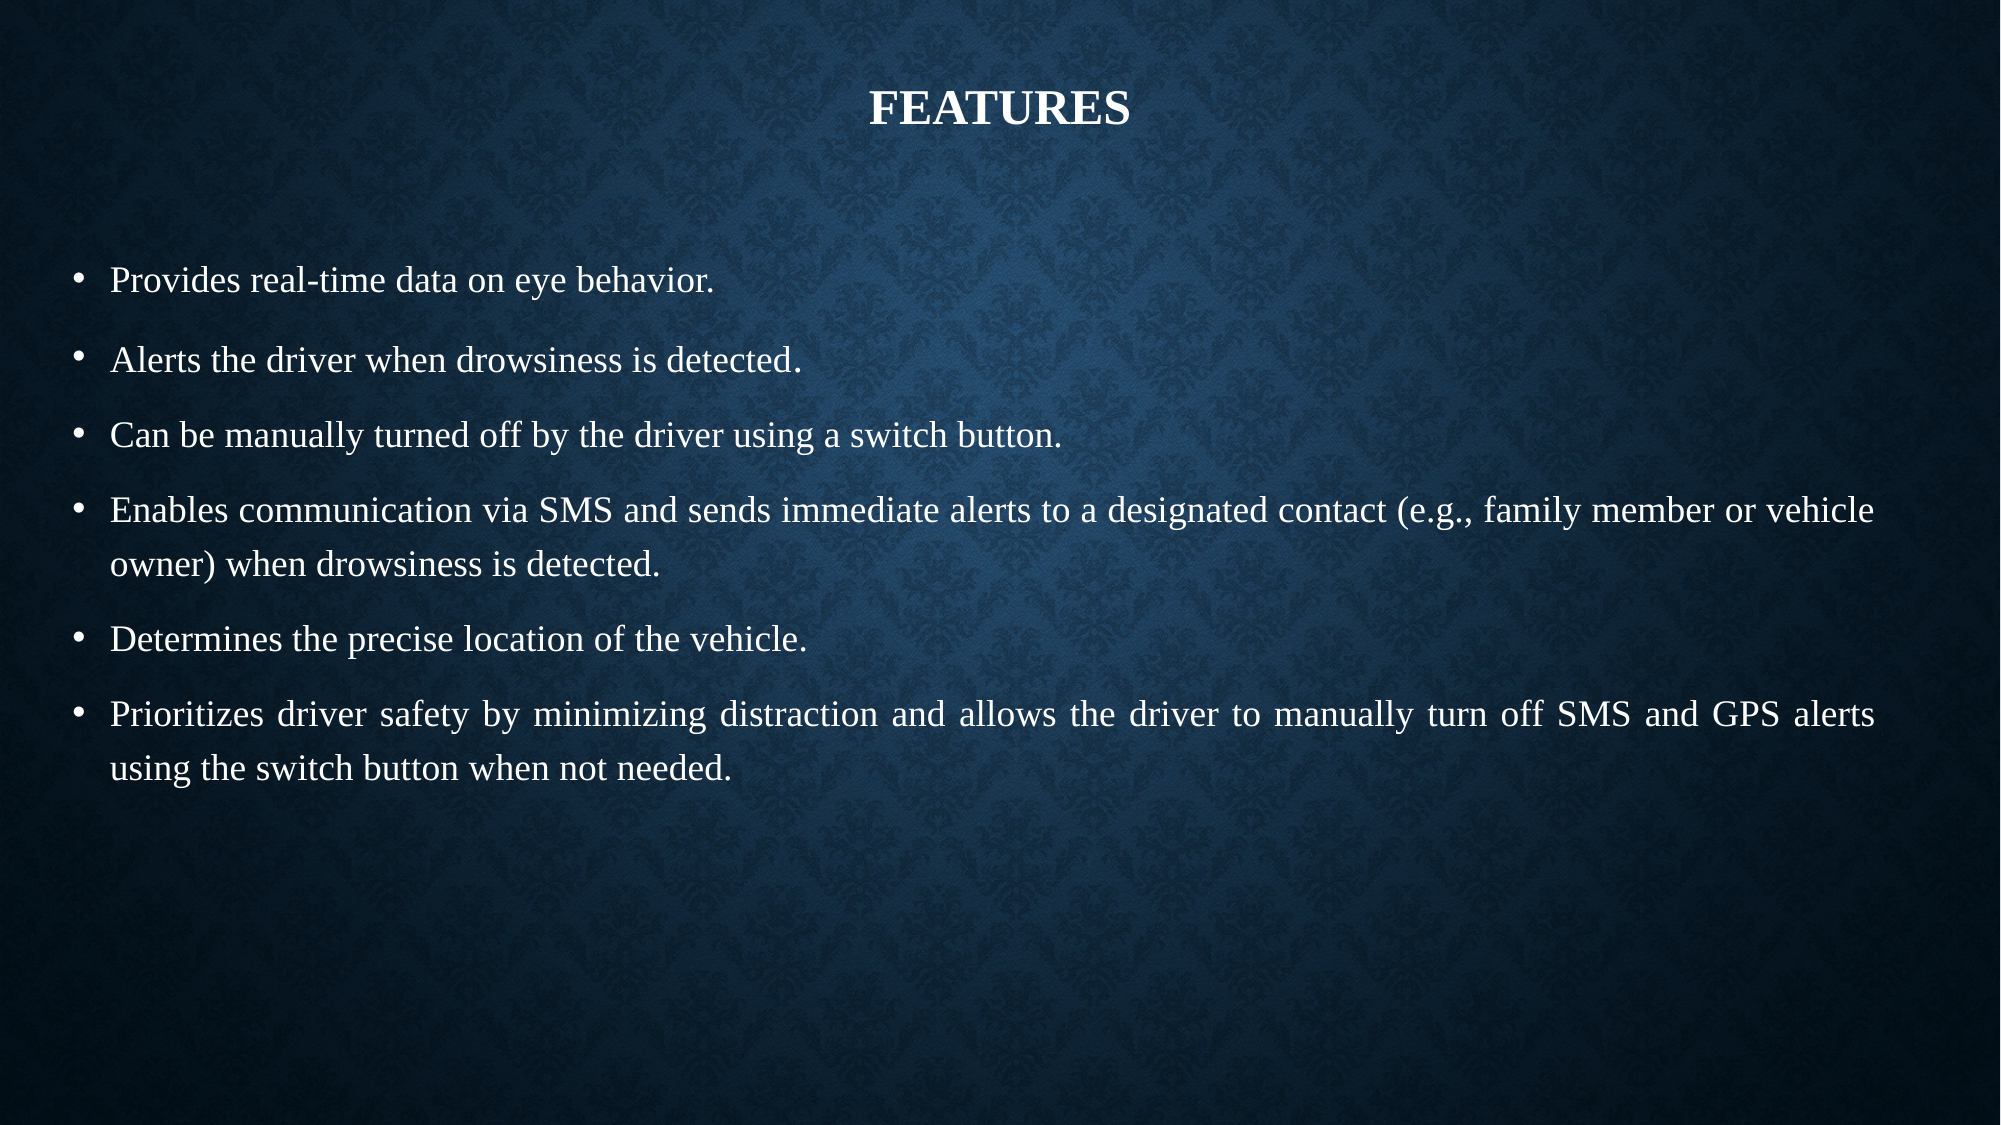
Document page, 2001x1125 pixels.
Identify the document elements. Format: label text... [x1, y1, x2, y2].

title FEATURES [766, 65, 1234, 151]
list Provides real-time data on eye behavior. Alerts the driver when drowsiness is detected. Can be manually turned off by the driver using a switch button. Enables communication via SMS and sends immediate alerts to a designated contact (e.g., family member or vehicle owner) when drowsiness is detected. Determines the precise location of the vehicle. Prioritizes driver safety by minimizing distraction and allows the driver to manually turn off SMS and GPS alerts using the switch button when not needed. [57, 238, 1893, 833]
